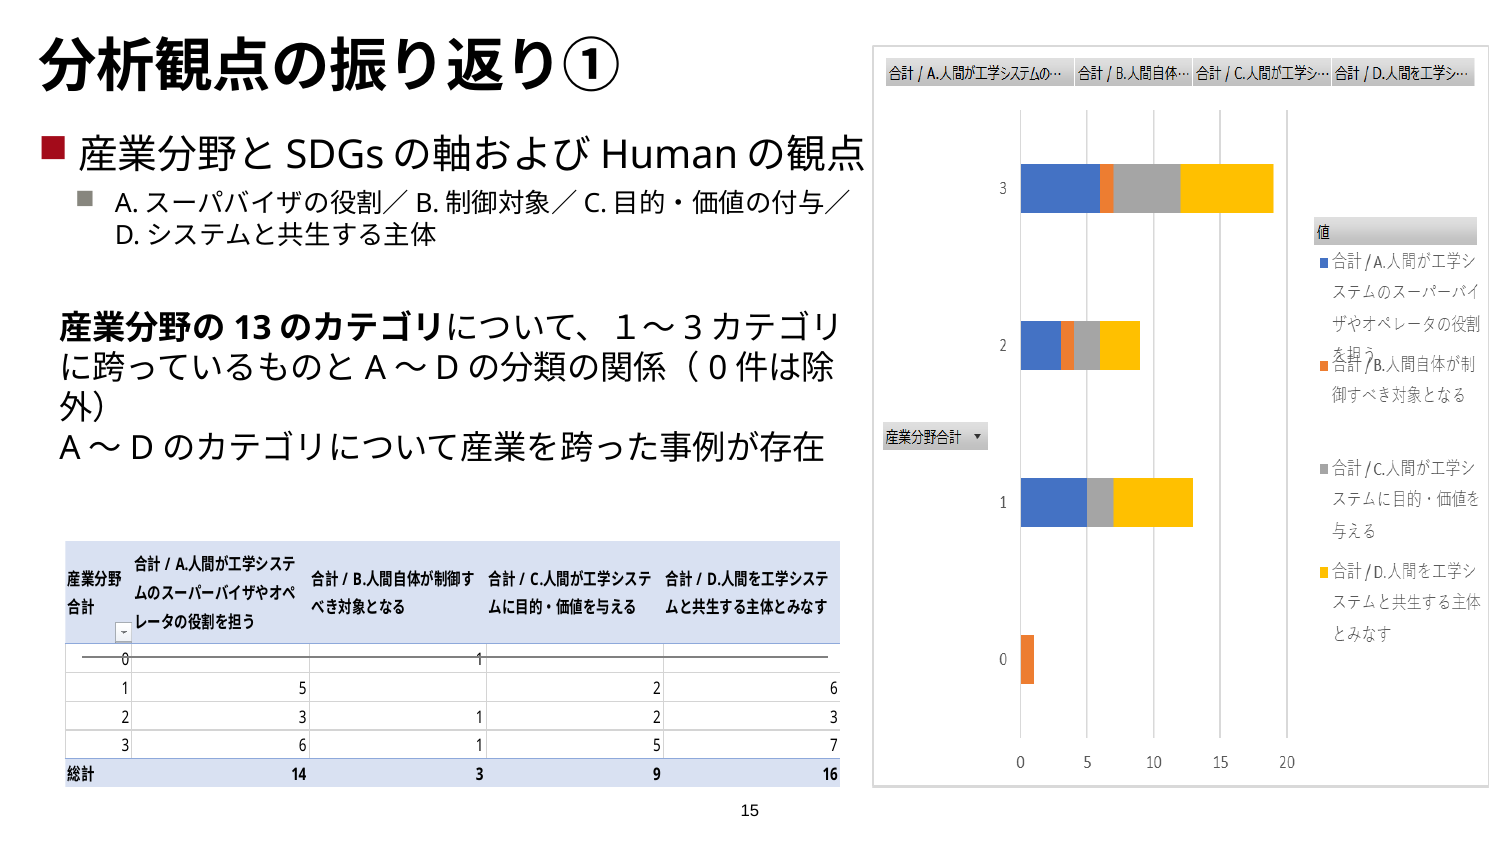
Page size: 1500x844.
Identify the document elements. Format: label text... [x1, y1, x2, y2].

text_box 産業分野の13のカテゴリについて、１～3カテゴリに跨っているものとA～Dの分類の関係（0件は除外） A～Dのカテゴリについて産業を跨った事例が存在 [44, 298, 861, 474]
slide_number 15 [705, 800, 795, 821]
picture [872, 45, 1489, 788]
picture [64, 540, 841, 788]
text_box 産業分野とSDGsの軸およびHumanの観点 A.スーパバイザの役割／B.制御対象／C.目的・価値の付与／D.システムと共生する主体 [38, 128, 872, 263]
title 分析観点の振り返り① [38, 5, 1279, 113]
